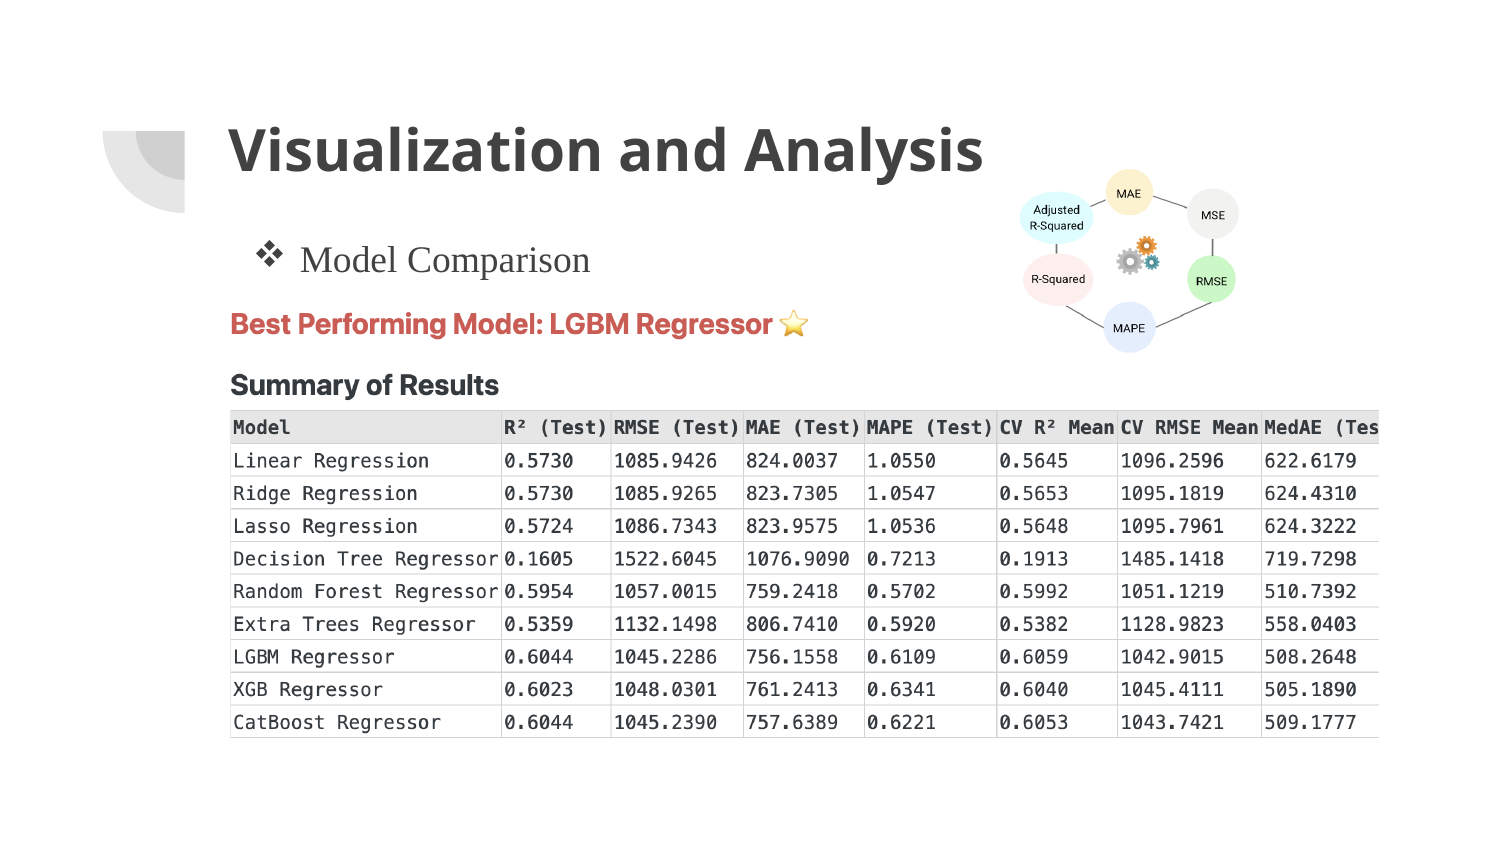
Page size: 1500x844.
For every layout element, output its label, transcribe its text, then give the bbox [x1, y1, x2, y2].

title Visualization and Analysis [213, 98, 1368, 263]
picture [226, 154, 1379, 745]
list Model Comparison [213, 180, 777, 598]
